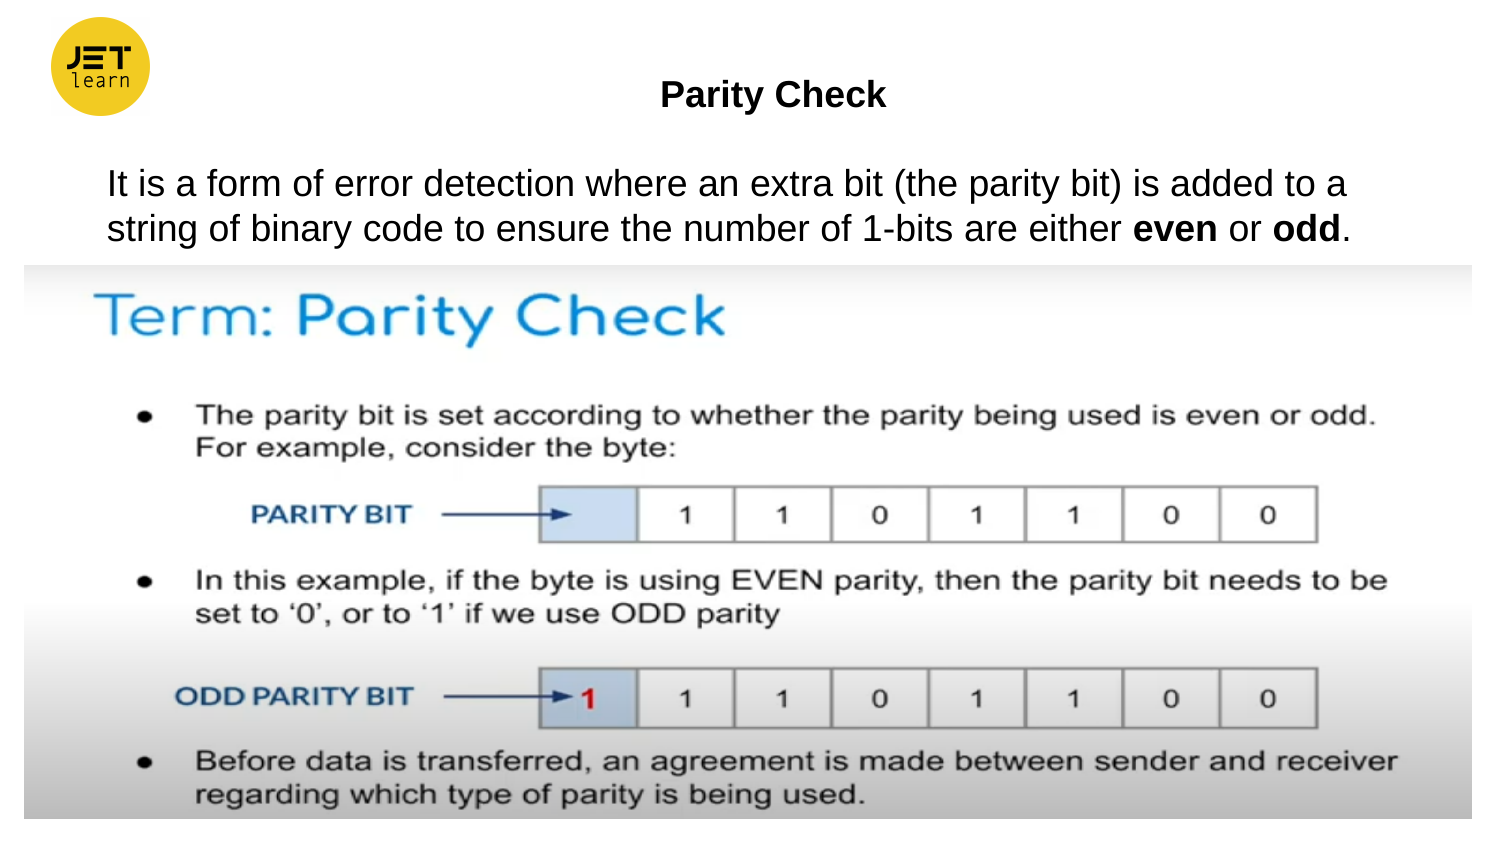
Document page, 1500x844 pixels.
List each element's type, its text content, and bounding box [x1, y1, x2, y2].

text_box Parity Check [149, 54, 1368, 130]
text_box It is a form of error detection where an extra bit (the parity bit) is added to a string of binary code to ensure the number of 1-bits are either even or odd. [91, 143, 1405, 263]
picture [50, 17, 151, 117]
picture [24, 264, 1472, 819]
